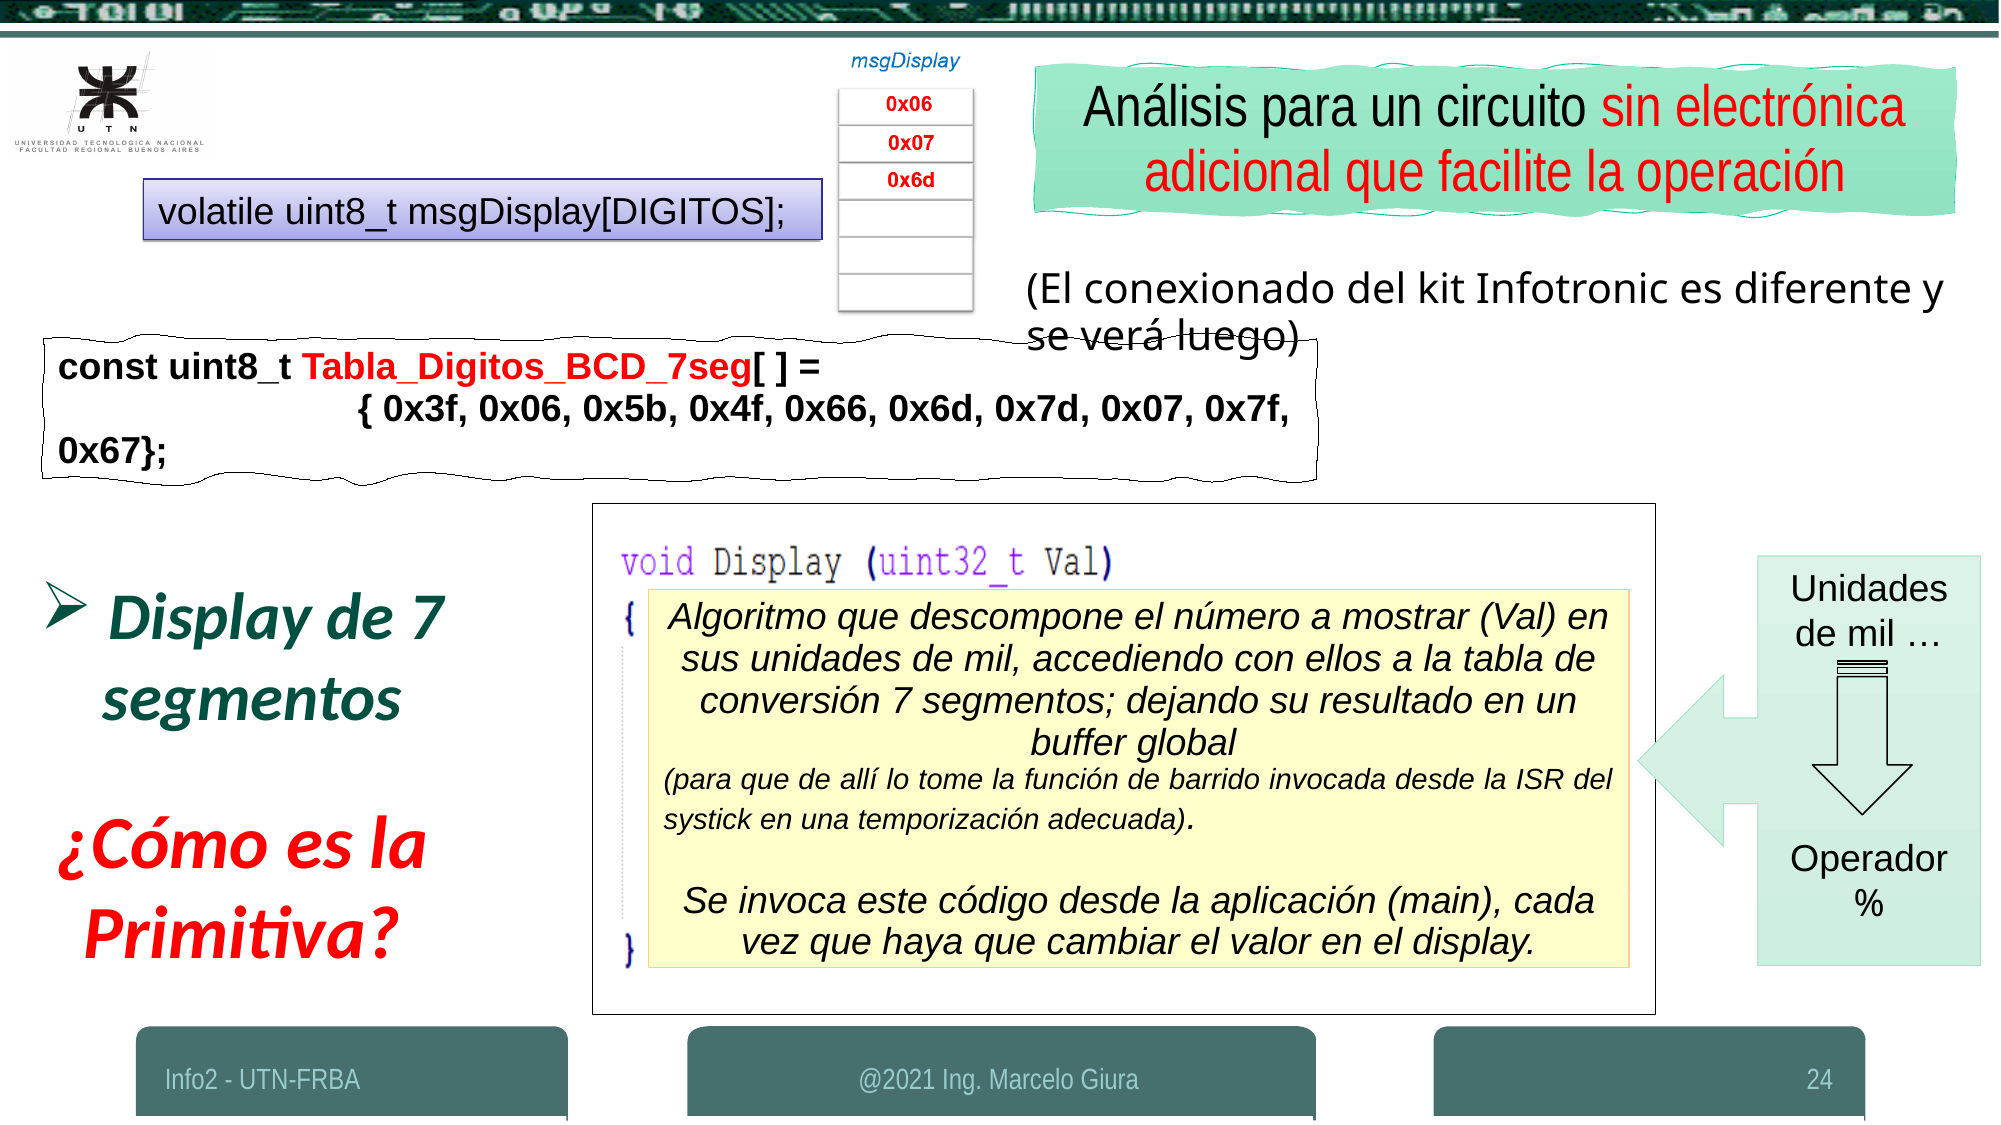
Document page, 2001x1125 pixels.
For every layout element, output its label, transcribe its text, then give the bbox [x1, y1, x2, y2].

slide_number Info2 - UTN-FRBA [150, 1030, 565, 1105]
text_box [592, 503, 1656, 1015]
picture [833, 47, 977, 319]
text_box Análisis para un circuito sin electrónica adicional que facilite la operación [1032, 62, 1958, 219]
picture [684, 1116, 1313, 1124]
text_box Display de 7 segmentos ¿Cómo es la Primitiva? [19, 565, 465, 981]
picture [0, 0, 1999, 31]
picture [134, 1116, 567, 1124]
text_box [610, 524, 1644, 985]
text_box volatile uint8_t msgDisplay[DIGITOS]; [143, 179, 822, 240]
picture [1432, 1116, 1864, 1124]
text_box [1837, 667, 1888, 674]
text_box [1837, 661, 1888, 665]
footer @2021 Ing. Marcelo Giura [683, 1030, 1315, 1105]
text_box (El conexionado del kit Infotronic es diferente y se verá luego) [1011, 258, 1981, 367]
text_box Unidades de mil … Operador % [1644, 555, 1982, 967]
slide_number 24 [1433, 1030, 1848, 1105]
text_box [1812, 676, 1913, 815]
text_box const uint8_t Tabla_Digitos_BCD_7seg[ ] = { 0x3f, 0x06, 0x5b, 0x4f, 0x66, 0x6d, 0x7d, 0x07, 0x7f, 0x67}; [41, 333, 1319, 486]
picture [7, 44, 211, 159]
